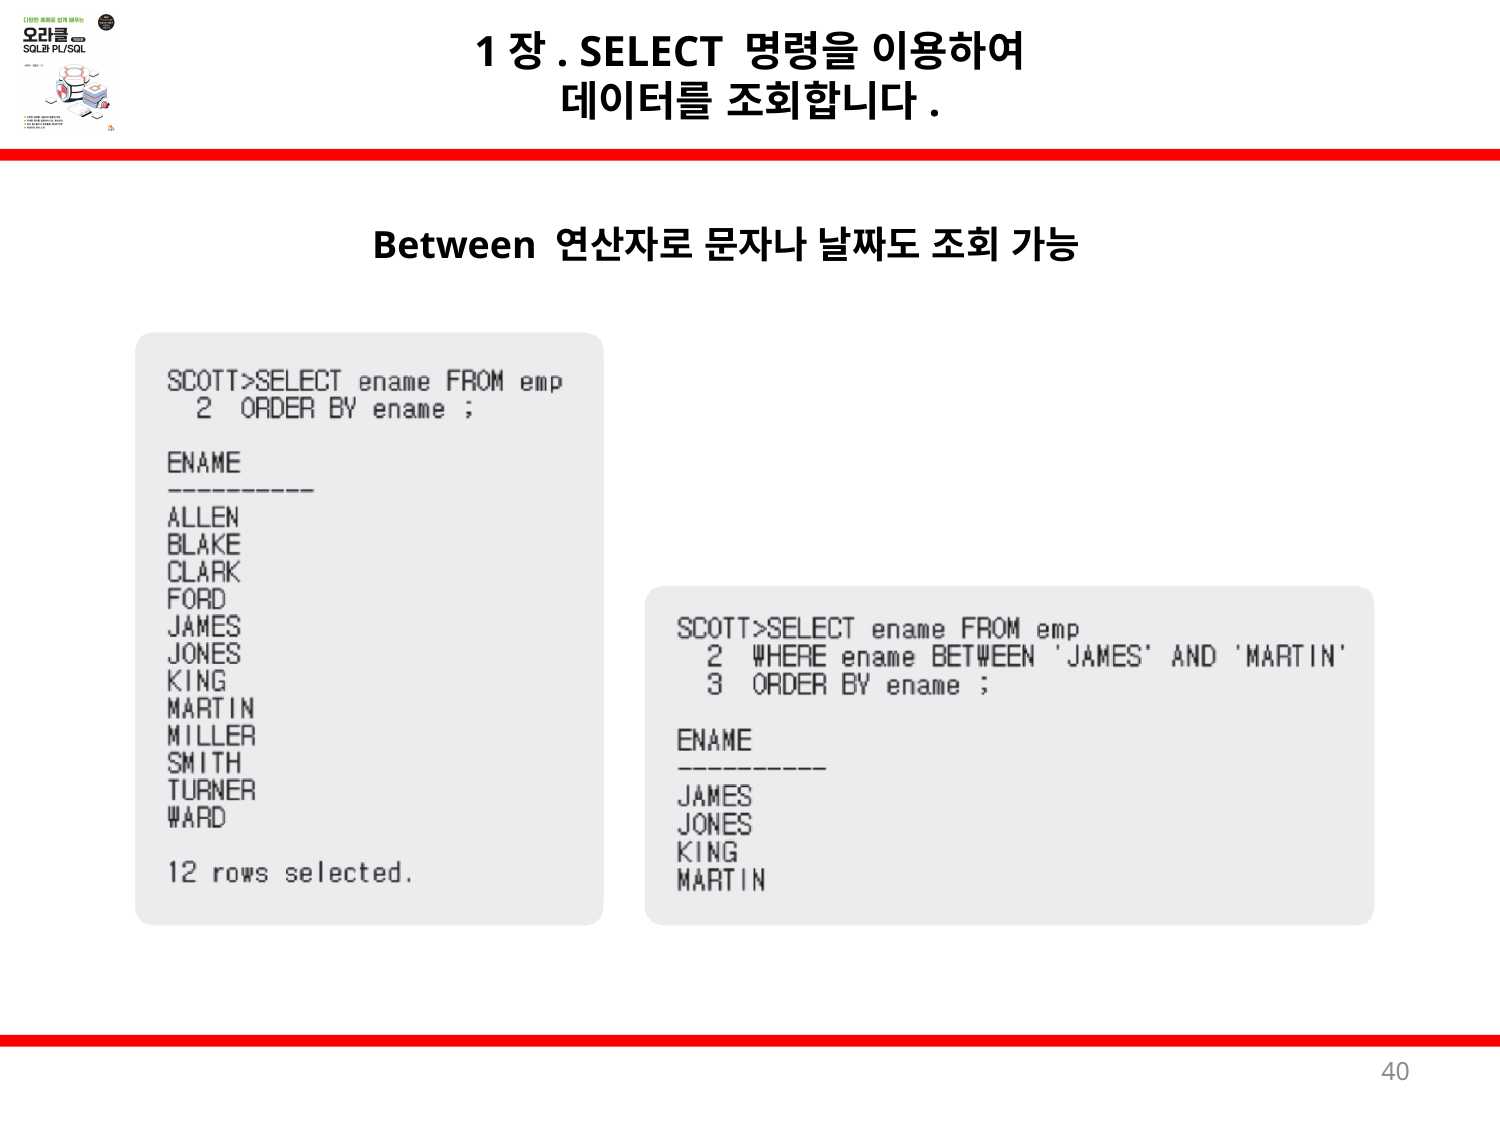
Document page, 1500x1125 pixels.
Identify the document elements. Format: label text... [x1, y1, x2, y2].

slide_number 40 [1074, 1042, 1425, 1103]
text_box Between 연산자로 문자나 날짜도 조회 가능 [334, 194, 1118, 293]
text_box 1장. SELECT 명령을 이용하여 데이터를 조회합니다. [252, 0, 1260, 151]
text_box [0, 1033, 1500, 1049]
picture [132, 328, 1380, 930]
text_box [0, 147, 1500, 163]
picture [19, 12, 118, 134]
